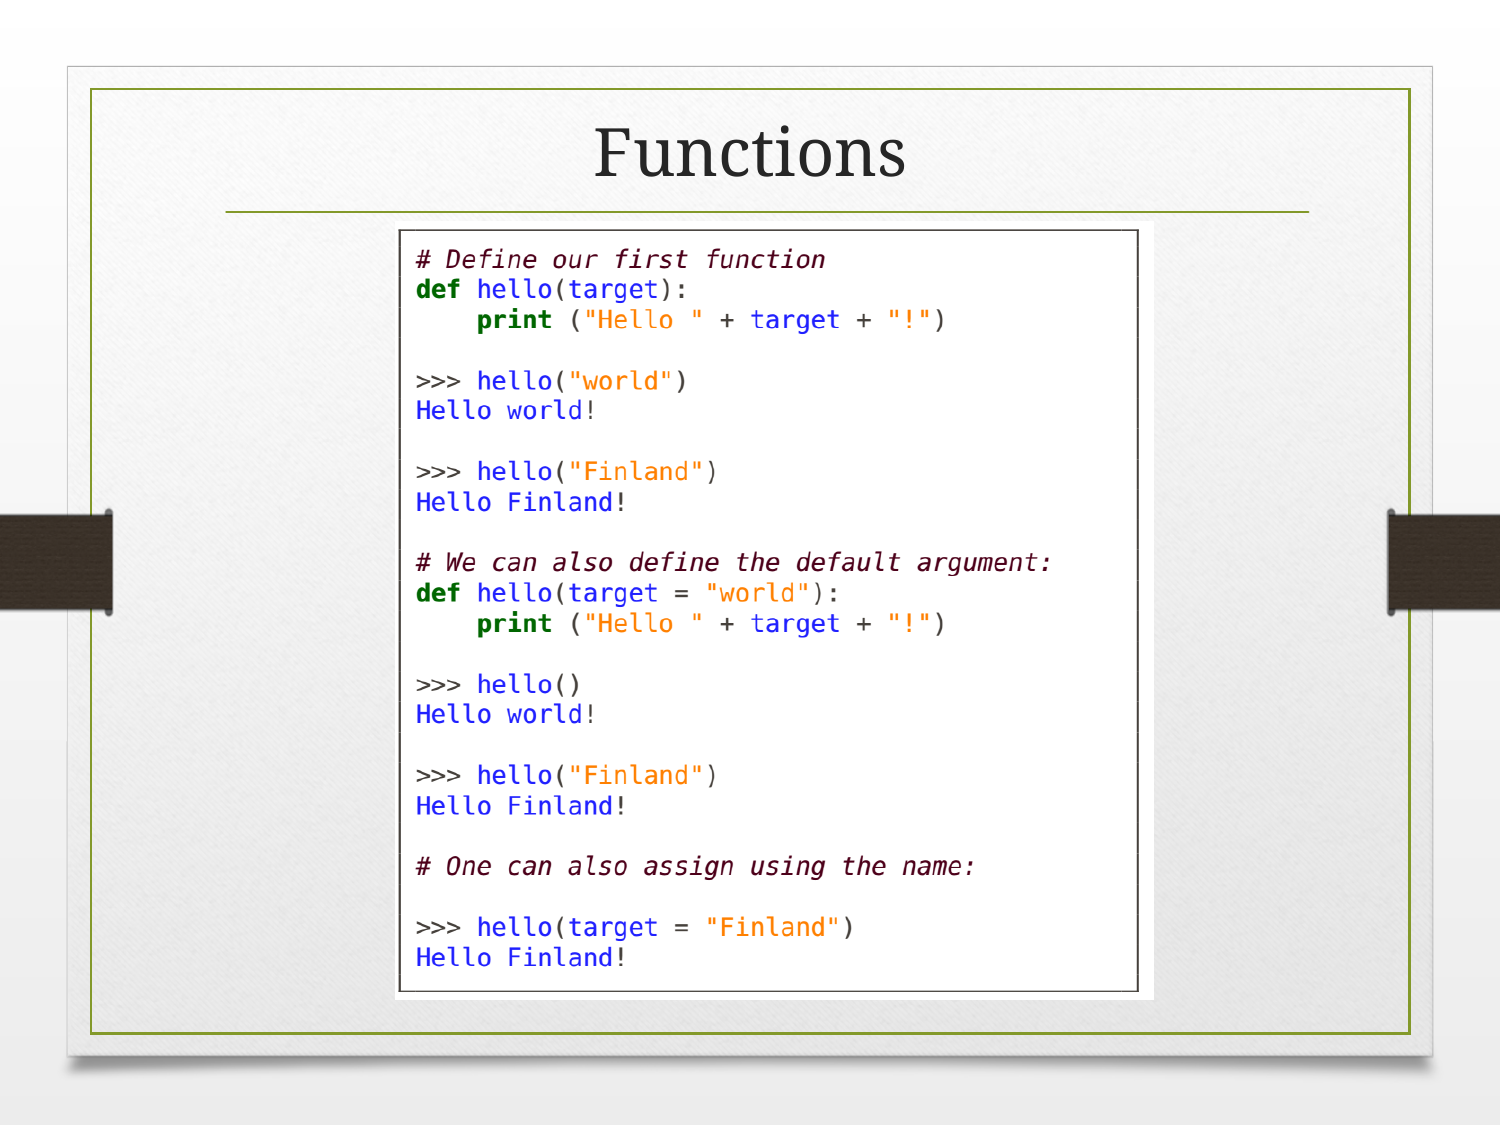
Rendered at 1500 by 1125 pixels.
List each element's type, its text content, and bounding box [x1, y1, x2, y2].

picture [0, 0, 1500, 1125]
title Functions [193, 102, 1309, 197]
